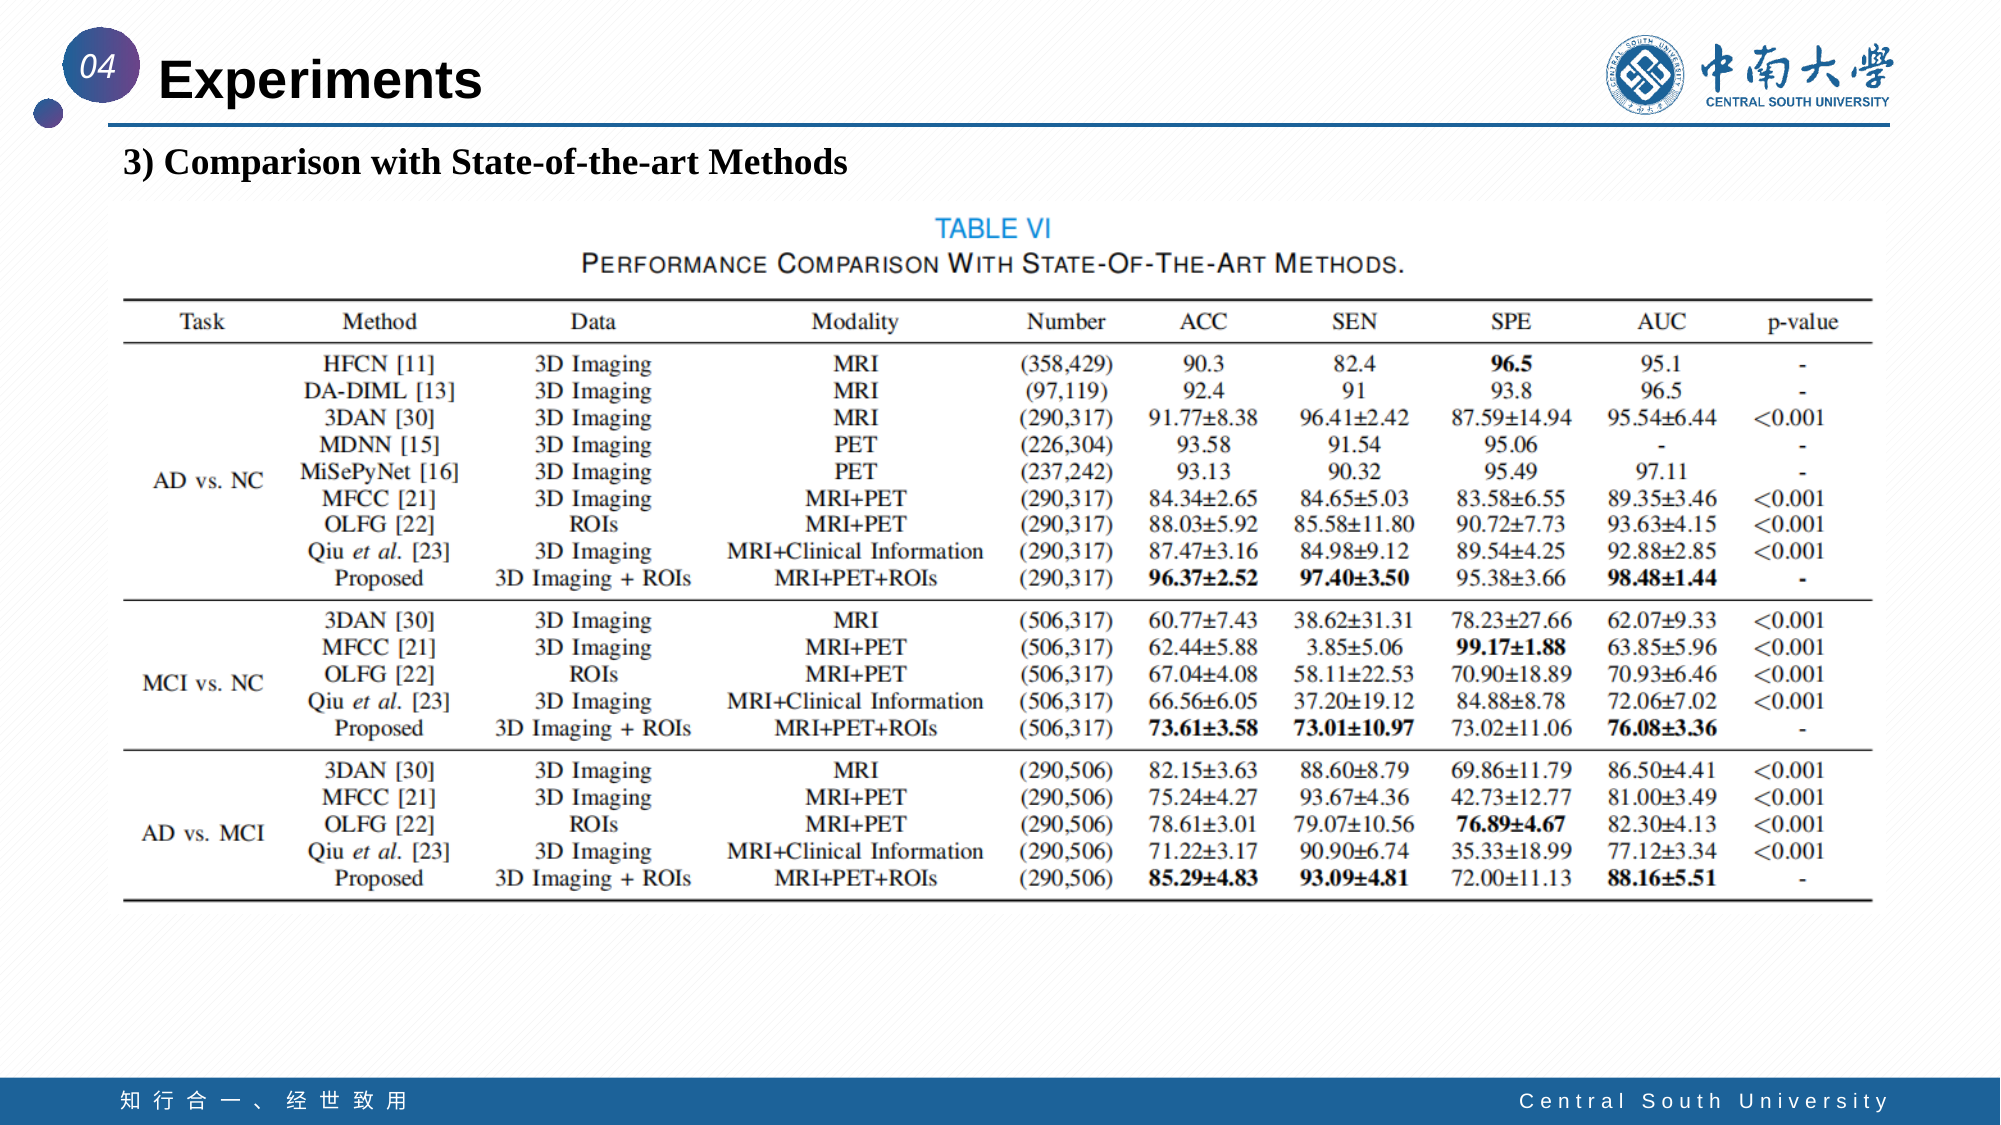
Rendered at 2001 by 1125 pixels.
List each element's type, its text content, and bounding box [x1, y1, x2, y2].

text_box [33, 26, 153, 128]
text_box 3) Comparison with State-of-the-art Methods [108, 129, 1890, 190]
text_box Central South University [1504, 1080, 1902, 1120]
picture [1595, 28, 1907, 121]
text_box Experiments [158, 0, 1706, 118]
text_box 知行合一、经世致用 [105, 1080, 423, 1120]
picture [108, 201, 1886, 914]
text_box [0, 1077, 2000, 1125]
